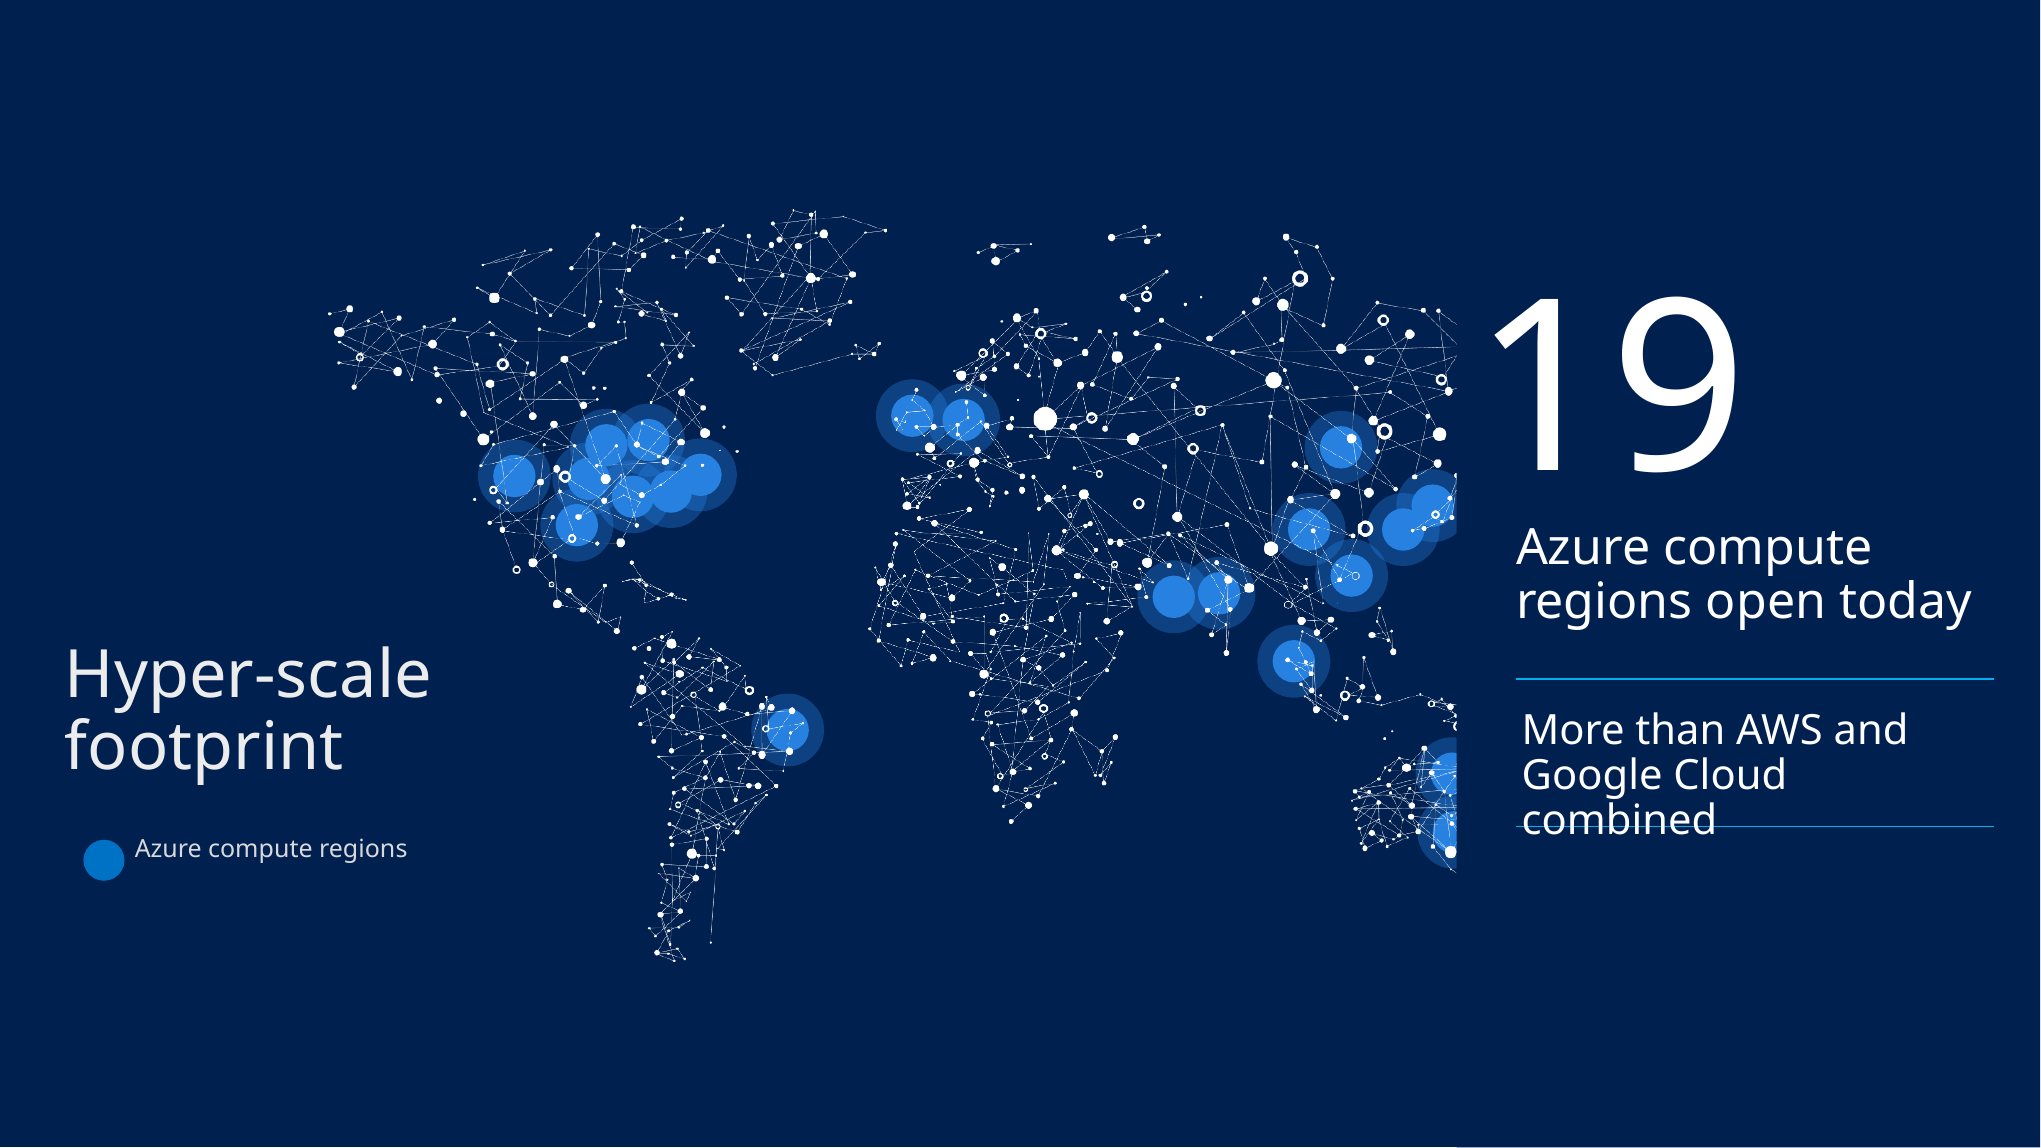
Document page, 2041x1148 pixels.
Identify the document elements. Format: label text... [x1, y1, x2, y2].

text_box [1456, 0, 2041, 1148]
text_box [83, 822, 431, 899]
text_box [328, 209, 1456, 962]
text_box Hyper-scale footprint [18, 593, 328, 831]
